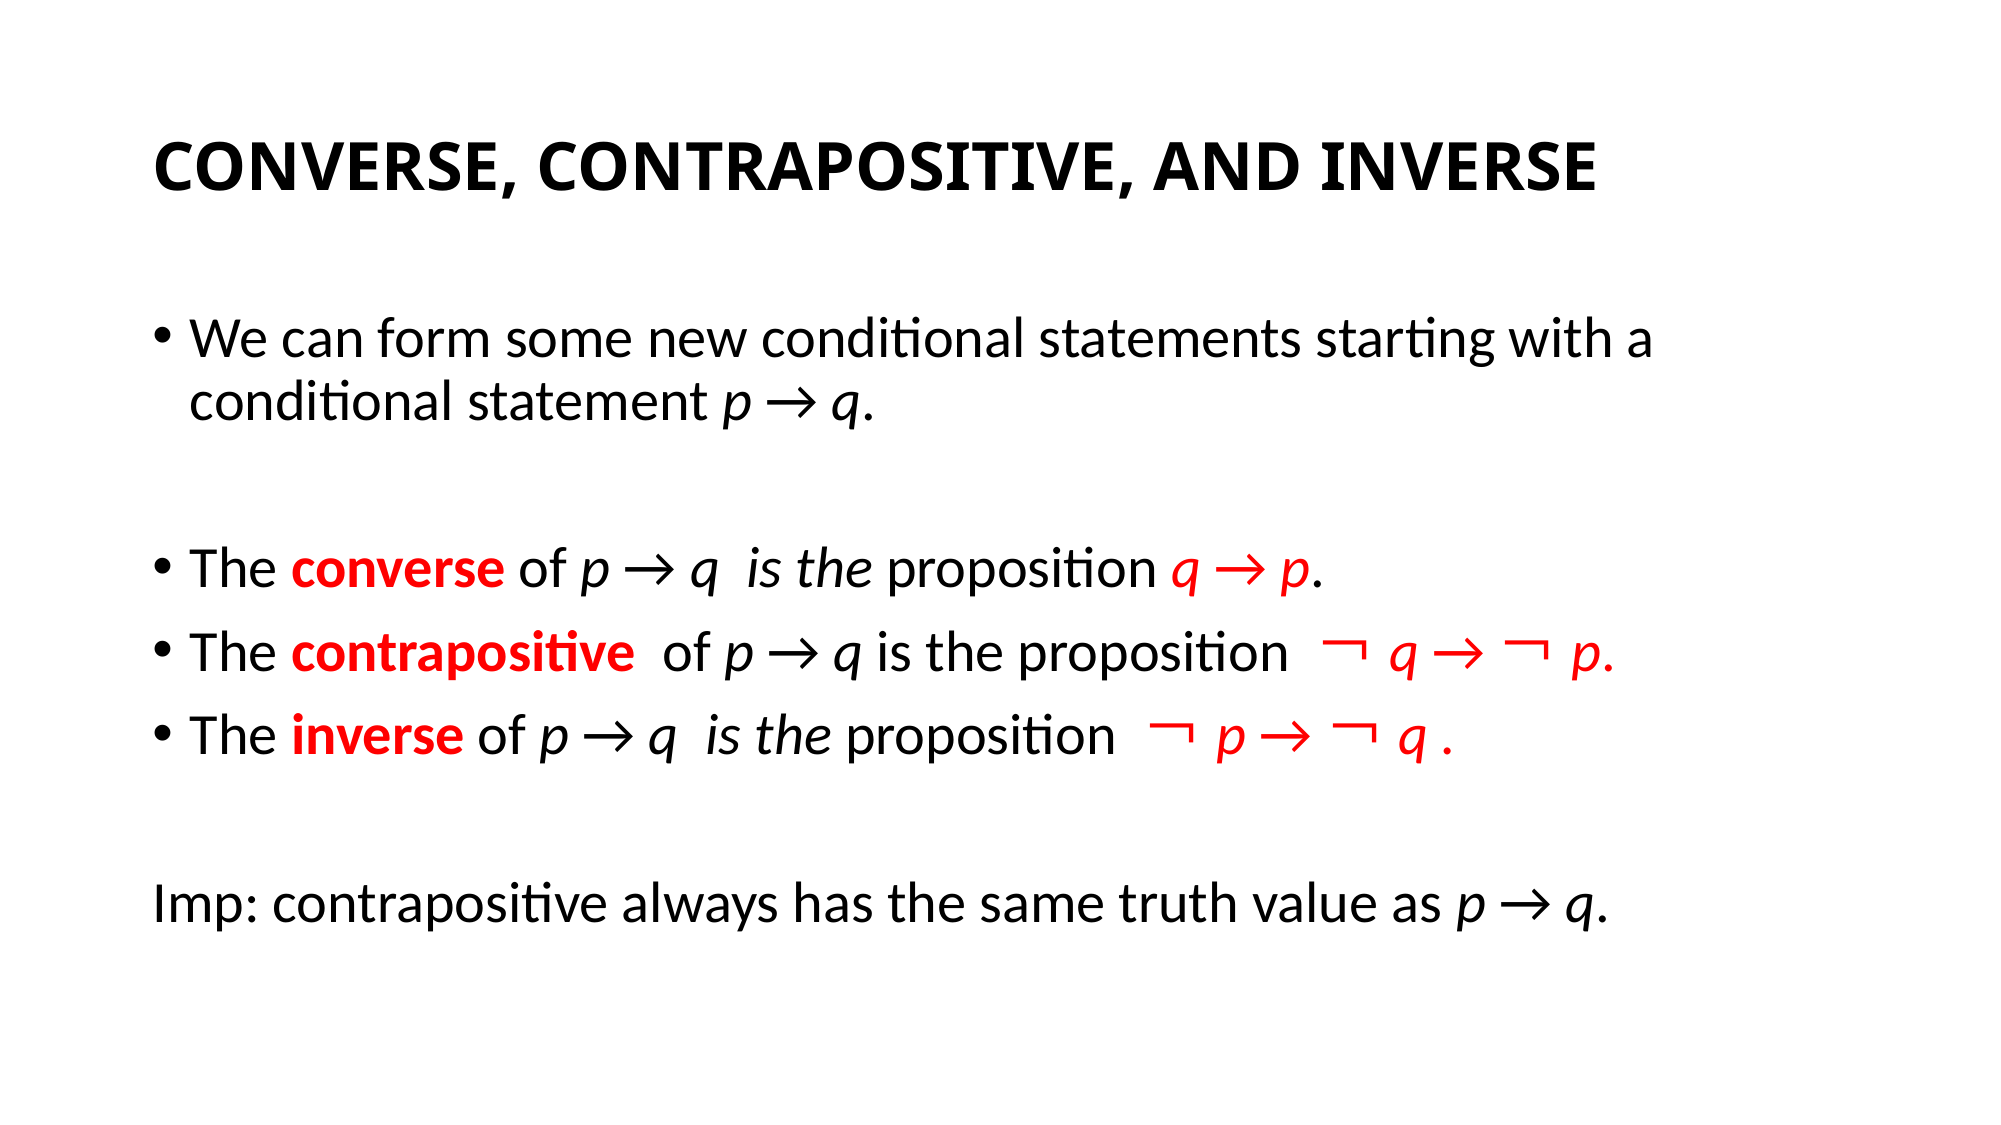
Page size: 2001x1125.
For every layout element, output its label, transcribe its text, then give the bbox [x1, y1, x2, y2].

list We can form some new conditional statements starting with a conditional statement p → q. The converse of p → q is the proposition q → p. The contrapositive of p → q is the proposition ￢q →￢p. The inverse of p → q is the proposition ￢p →￢q . Imp: contrapositive always has the same truth value as p → q. [137, 299, 1863, 1014]
title CONVERSE, CONTRAPOSITIVE, AND INVERSE [137, 59, 1863, 278]
